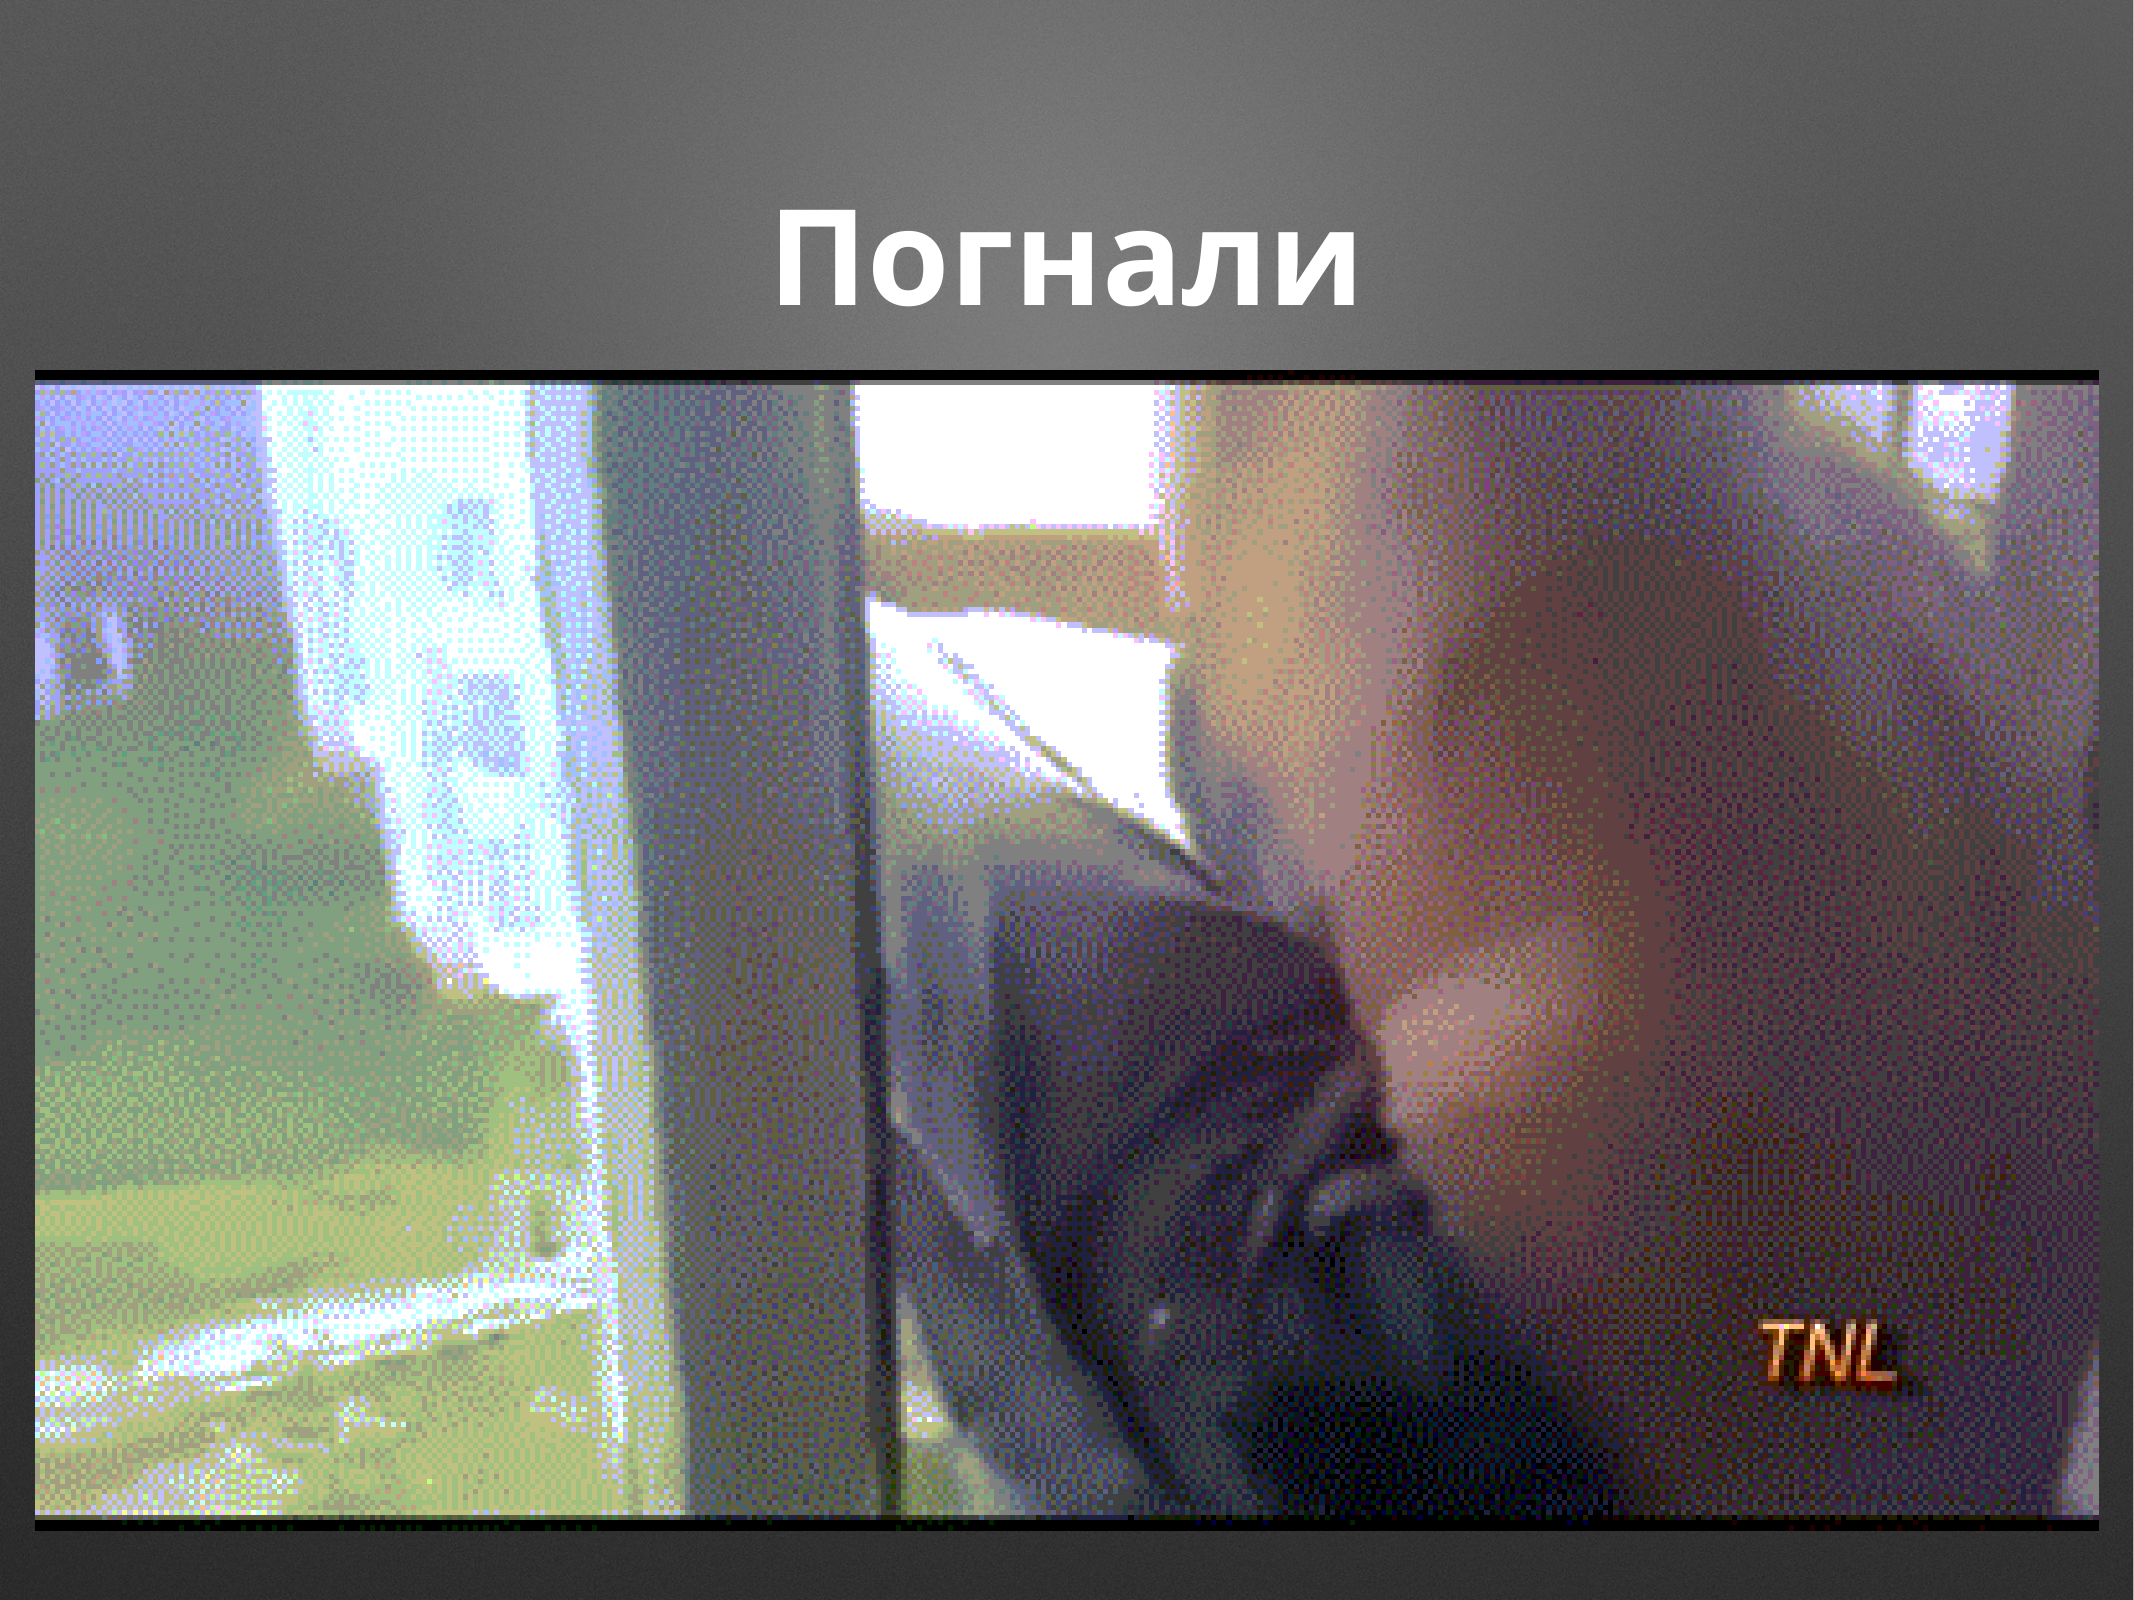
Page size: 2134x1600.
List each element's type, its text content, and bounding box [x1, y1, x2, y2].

title Погнали [124, 28, 2009, 367]
picture [0, 0, 2134, 1600]
